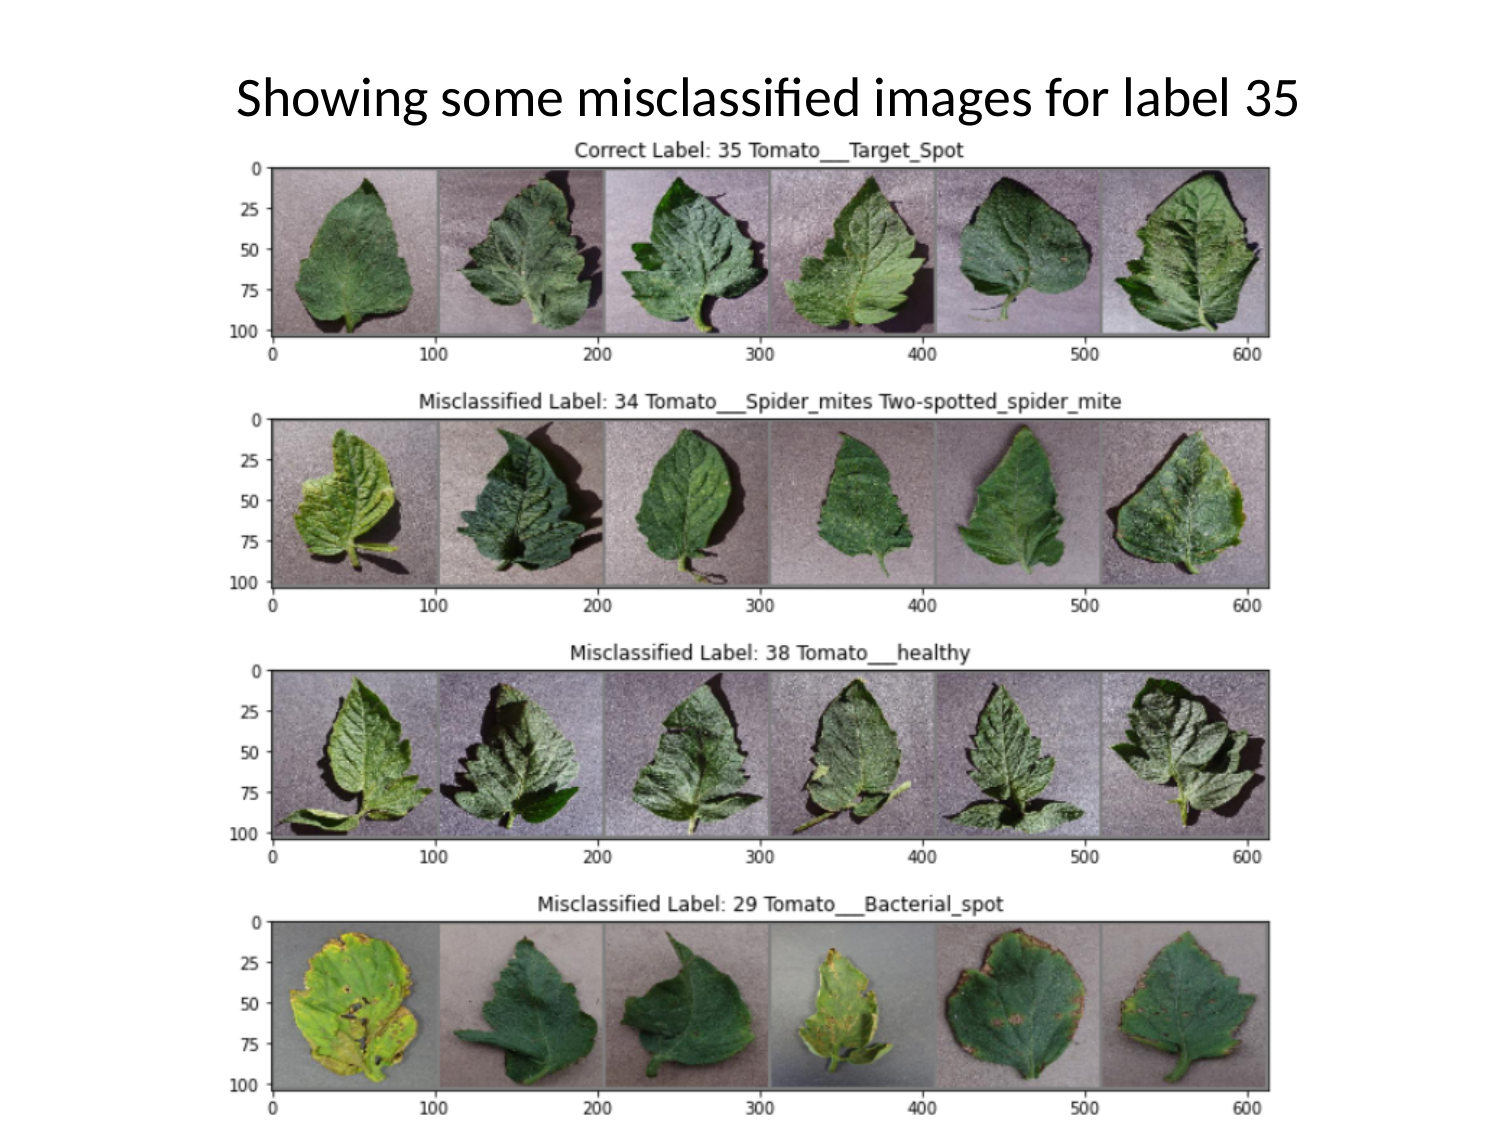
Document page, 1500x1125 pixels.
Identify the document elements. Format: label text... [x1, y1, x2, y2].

picture [222, 139, 1278, 1125]
title Showing some misclassified images for label 35 [94, 25, 1445, 162]
